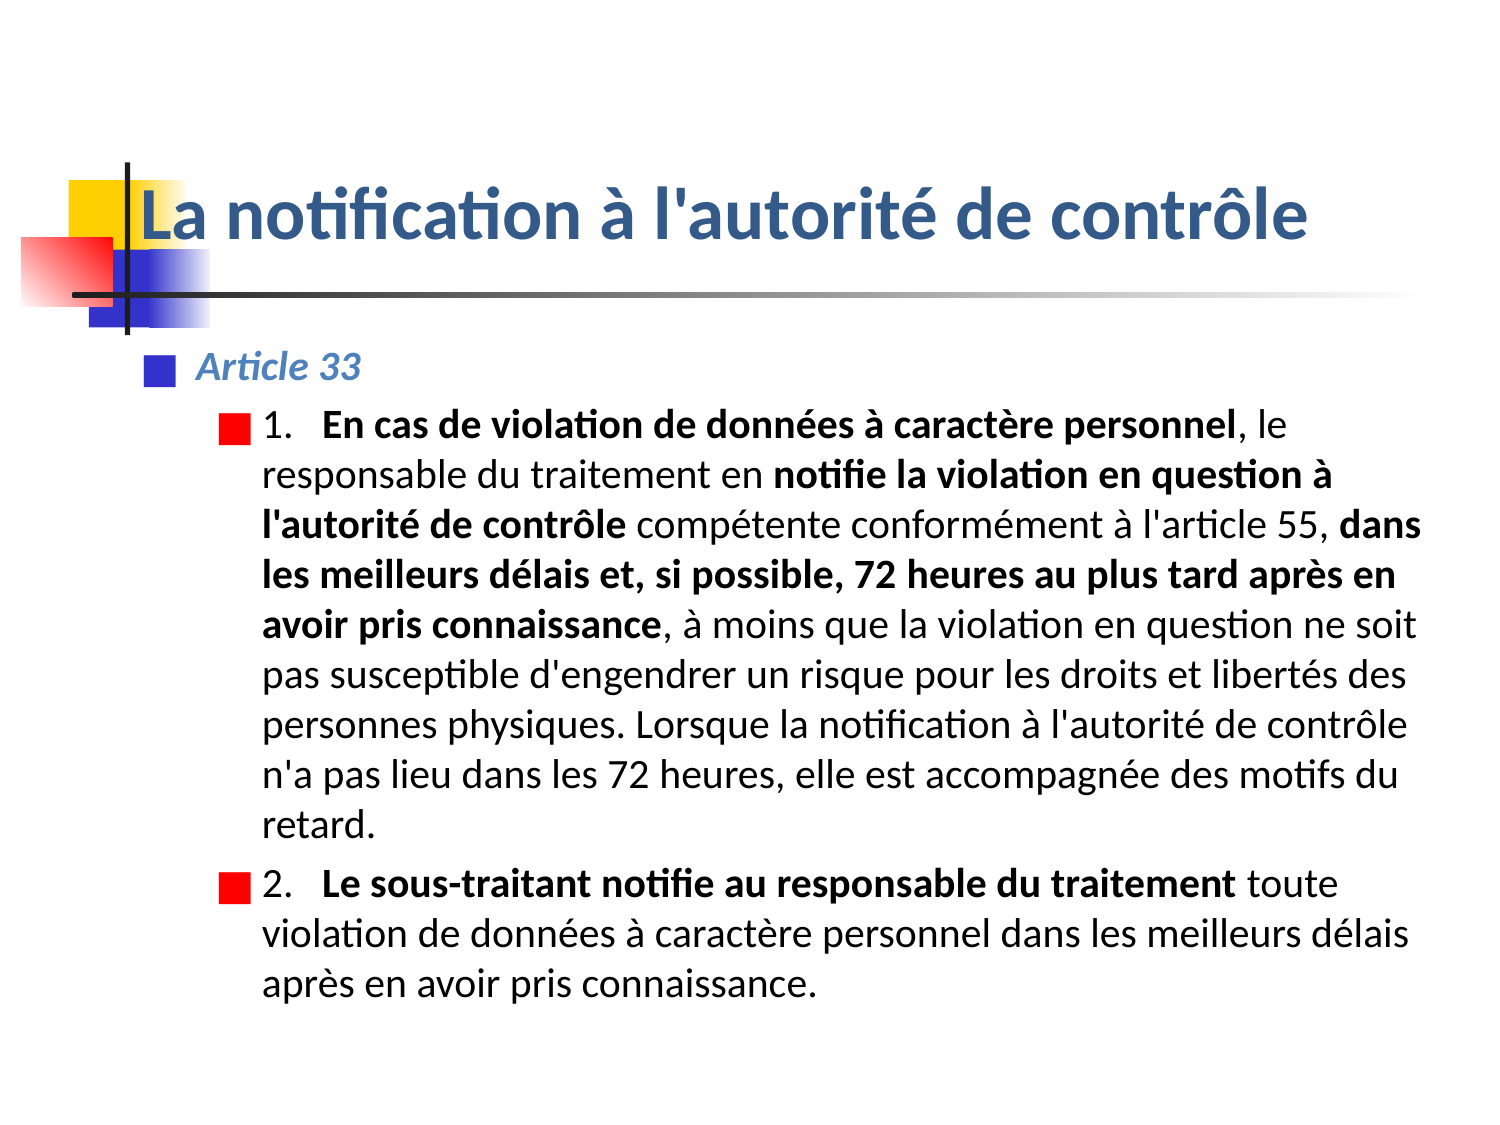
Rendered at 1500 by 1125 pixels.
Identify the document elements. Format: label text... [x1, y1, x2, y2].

title La notification à l'autorité de contrôle [125, 75, 1443, 263]
list Article 33 1. En cas de violation de données à caractère personnel, le responsable du traitement en notifie la violation en question à l'autorité de contrôle compétente conformément à l'article 55, dans les meilleurs délais et, si possible, 72 heures au plus tard après en avoir pris connaissance, à moins que la violation en question ne soit pas susceptible d'engendrer un risque pour les droits et libertés des personnes physiques. Lorsque la notification à l'autorité de contrôle n'a pas lieu dans les 72 heures, elle est accompagnée des motifs du retard. 2. Le sous-traitant notifie au responsable du traitement toute violation de données à caractère personnel dans les meilleurs délais après en avoir pris connaissance. [125, 331, 1469, 1006]
